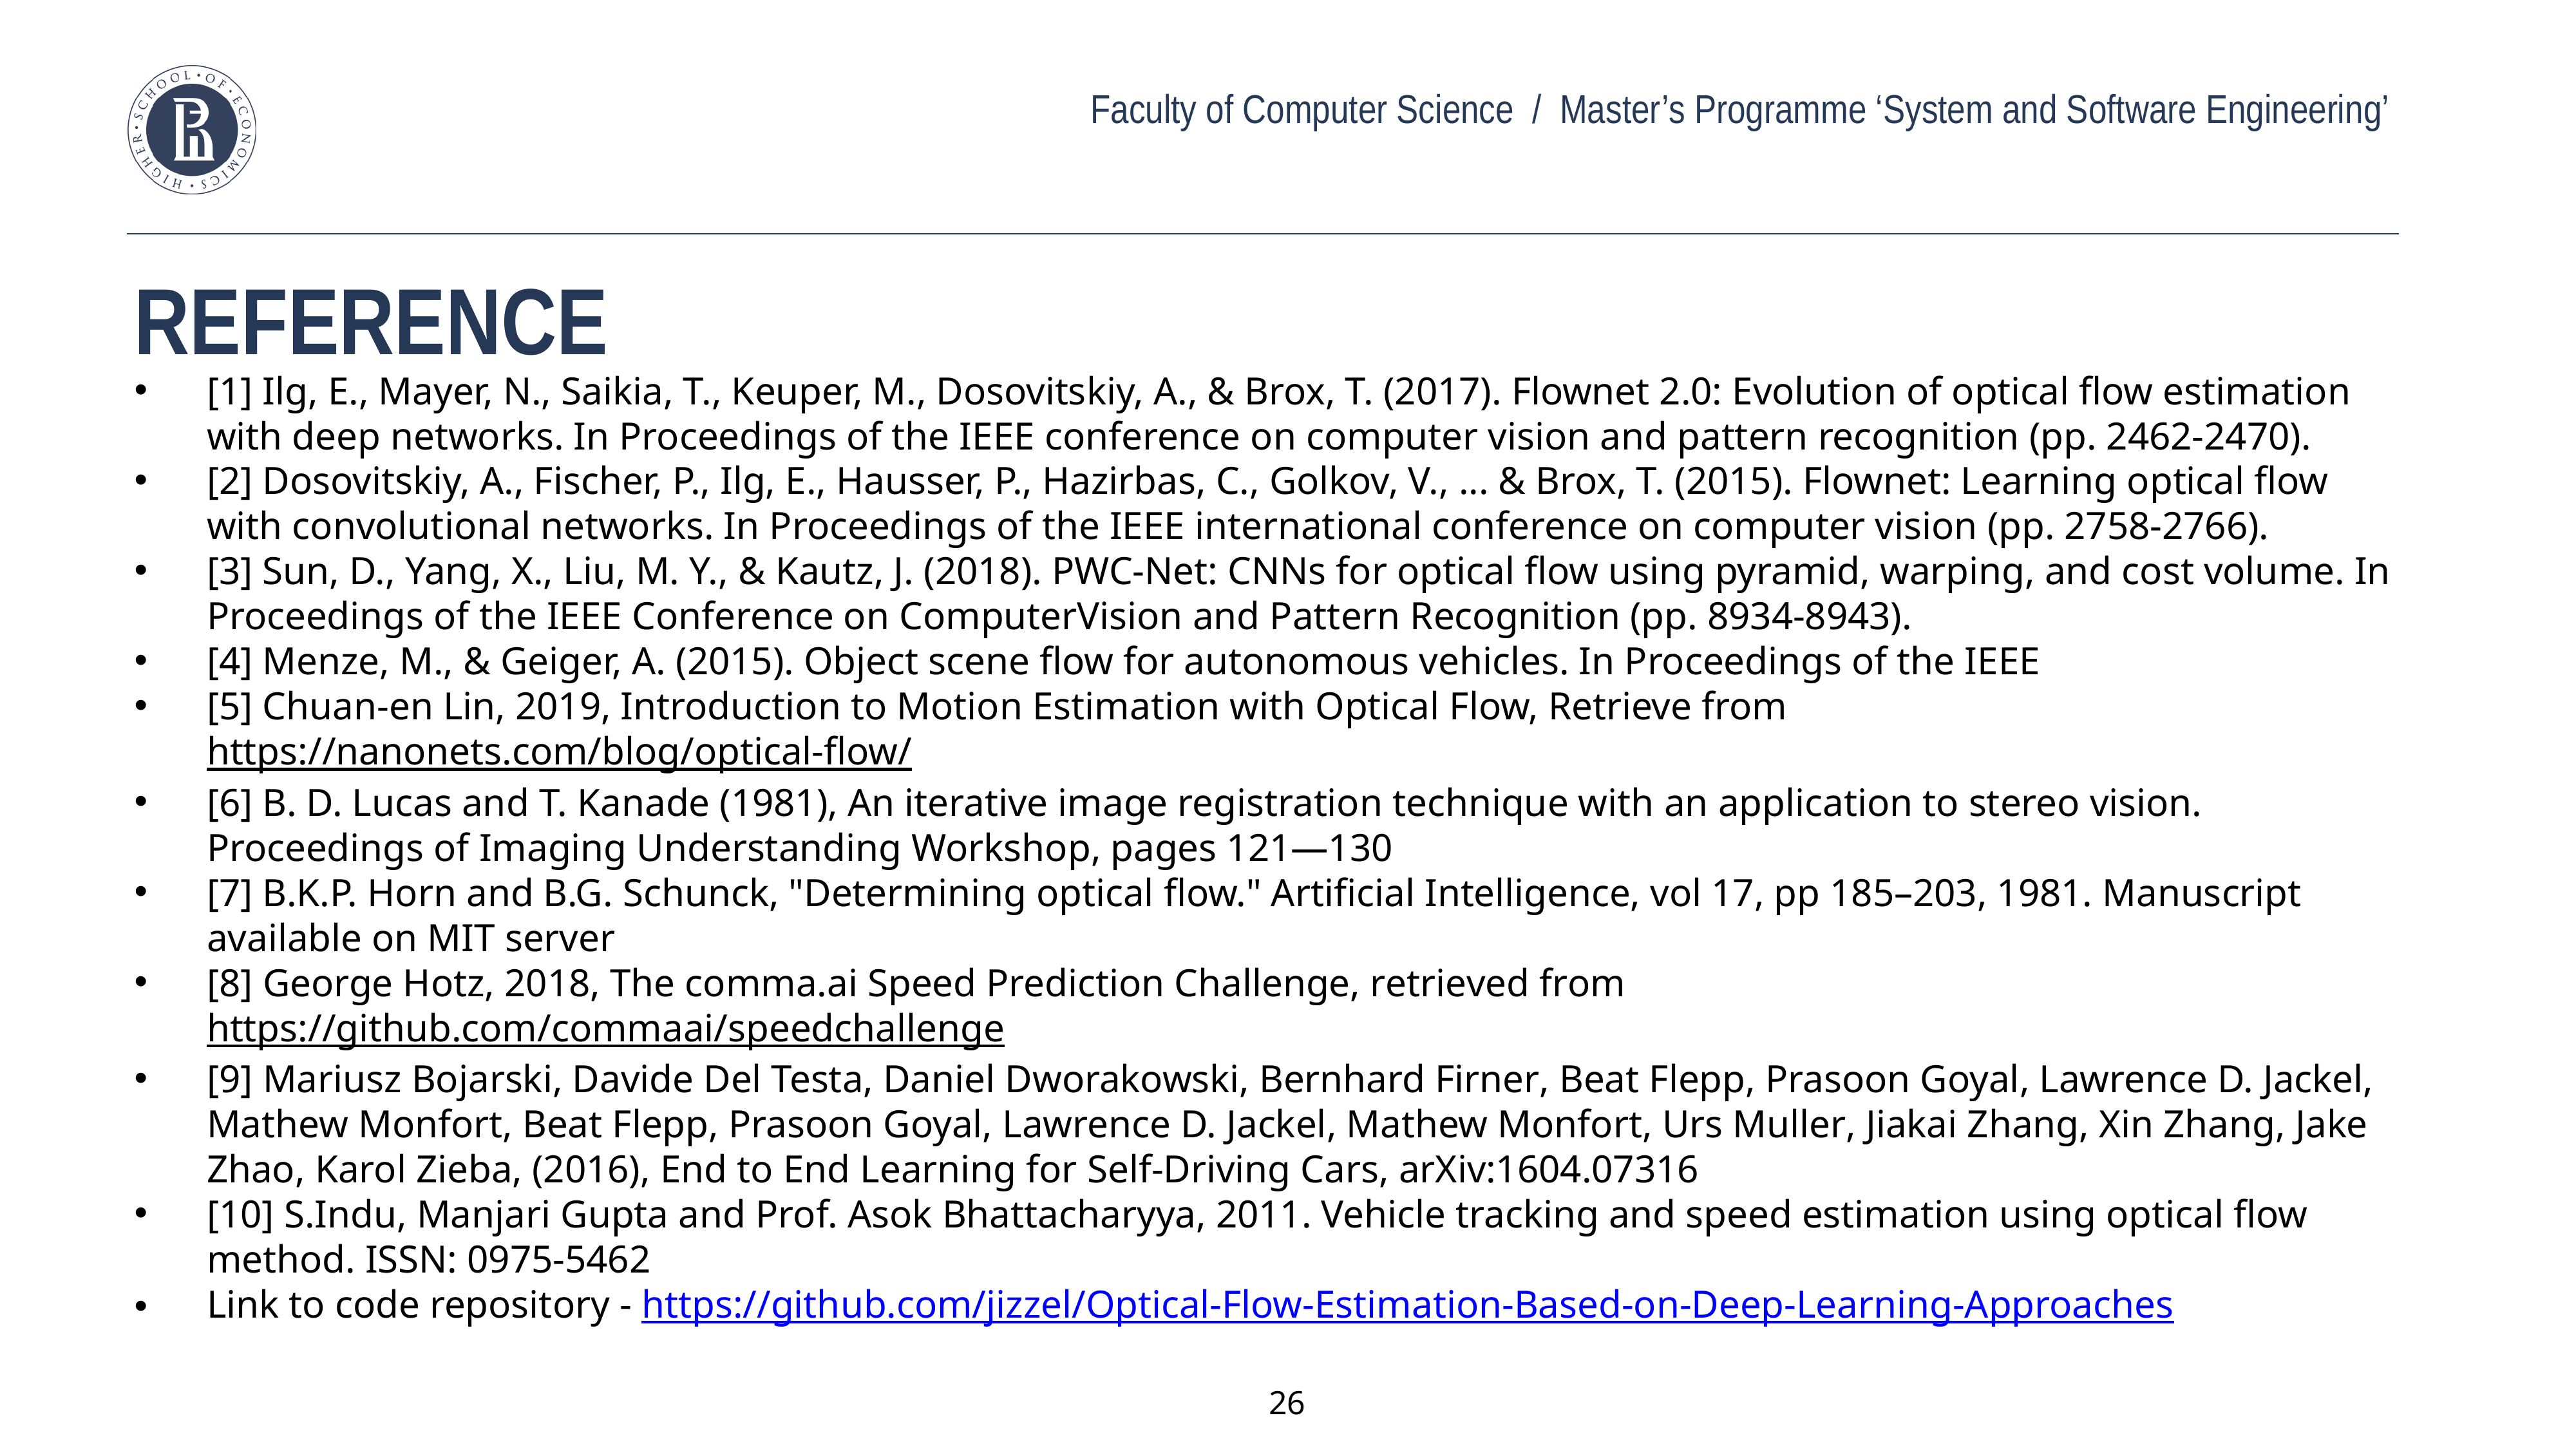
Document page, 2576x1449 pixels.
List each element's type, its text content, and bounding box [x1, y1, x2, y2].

text_box [1] Ilg, E., Mayer, N., Saikia, T., Keuper, M., Dosovitskiy, A., & Brox, T. (2017). Flownet 2.0: Evolution of optical flow estimation with deep networks. In Proceedings of the IEEE conference on computer vision and pattern recognition (pp. 2462-2470). [2] Dosovitskiy, A., Fischer, P., Ilg, E., Hausser, P., Hazirbas, C., Golkov, V., ... & Brox, T. (2015). Flownet: Learning optical flow with convolutional networks. In Proceedings of the IEEE international conference on computer vision (pp. 2758-2766). [3] Sun, D., Yang, X., Liu, M. Y., & Kautz, J. (2018). PWC-Net: CNNs for optical flow using pyramid, warping, and cost volume. In Proceedings of the IEEE Conference on ComputerVision and Pattern Recognition (pp. 8934-8943). [4] Menze, M., & Geiger, A. (2015). Object scene flow for autonomous vehicles. In Proceedings of the IEEE [5] Chuan-en Lin, 2019, Introduction to Motion Estimation with Optical Flow, Retrieve from https://nanonets.com/blog/optical-flow/ [6] B. D. Lucas and T. Kanade (1981), An iterative image registration technique with an application to stereo vision. Proceedings of Imaging Understanding Workshop, pages 121—130 [7] B.K.P. Horn and B.G. Schunck, "Determining optical flow." Artificial Intelligence, vol 17, pp 185–203, 1981. Manuscript available on MIT server [8] George Hotz, 2018, The comma.ai Speed Prediction Challenge, retrieved from https://github.com/commaai/speedchallenge [9] Mariusz Bojarski, Davide Del Testa, Daniel Dworakowski, Bernhard Firner, Beat Flepp, Prasoon Goyal, Lawrence D. Jackel, Mathew Monfort, Beat Flepp, Prasoon Goyal, Lawrence D. Jackel, Mathew Monfort, Urs Muller, Jiakai Zhang, Xin Zhang, Jake Zhao, Karol Zieba, (2016), End to End Learning for Self-Driving Cars, arXiv:1604.07316 [10] S.Indu, Manjari Gupta and Prof. Asok Bhattacharyya, 2011. Vehicle tracking and speed estimation using optical flow method. ISSN: 0975-5462 Link to code repository - https://github.com/jizzel/Optical-Flow-Estimation-Based-on-Deep-Learning-Approaches [126, 359, 2399, 1449]
text_box Faculty of Computer Science / Master’s Programme ‘System and Software Engineering’ [985, 75, 2399, 178]
picture [128, 65, 256, 194]
text_box Reference [126, 252, 2399, 359]
slide_number 26 [1260, 1374, 1314, 1429]
